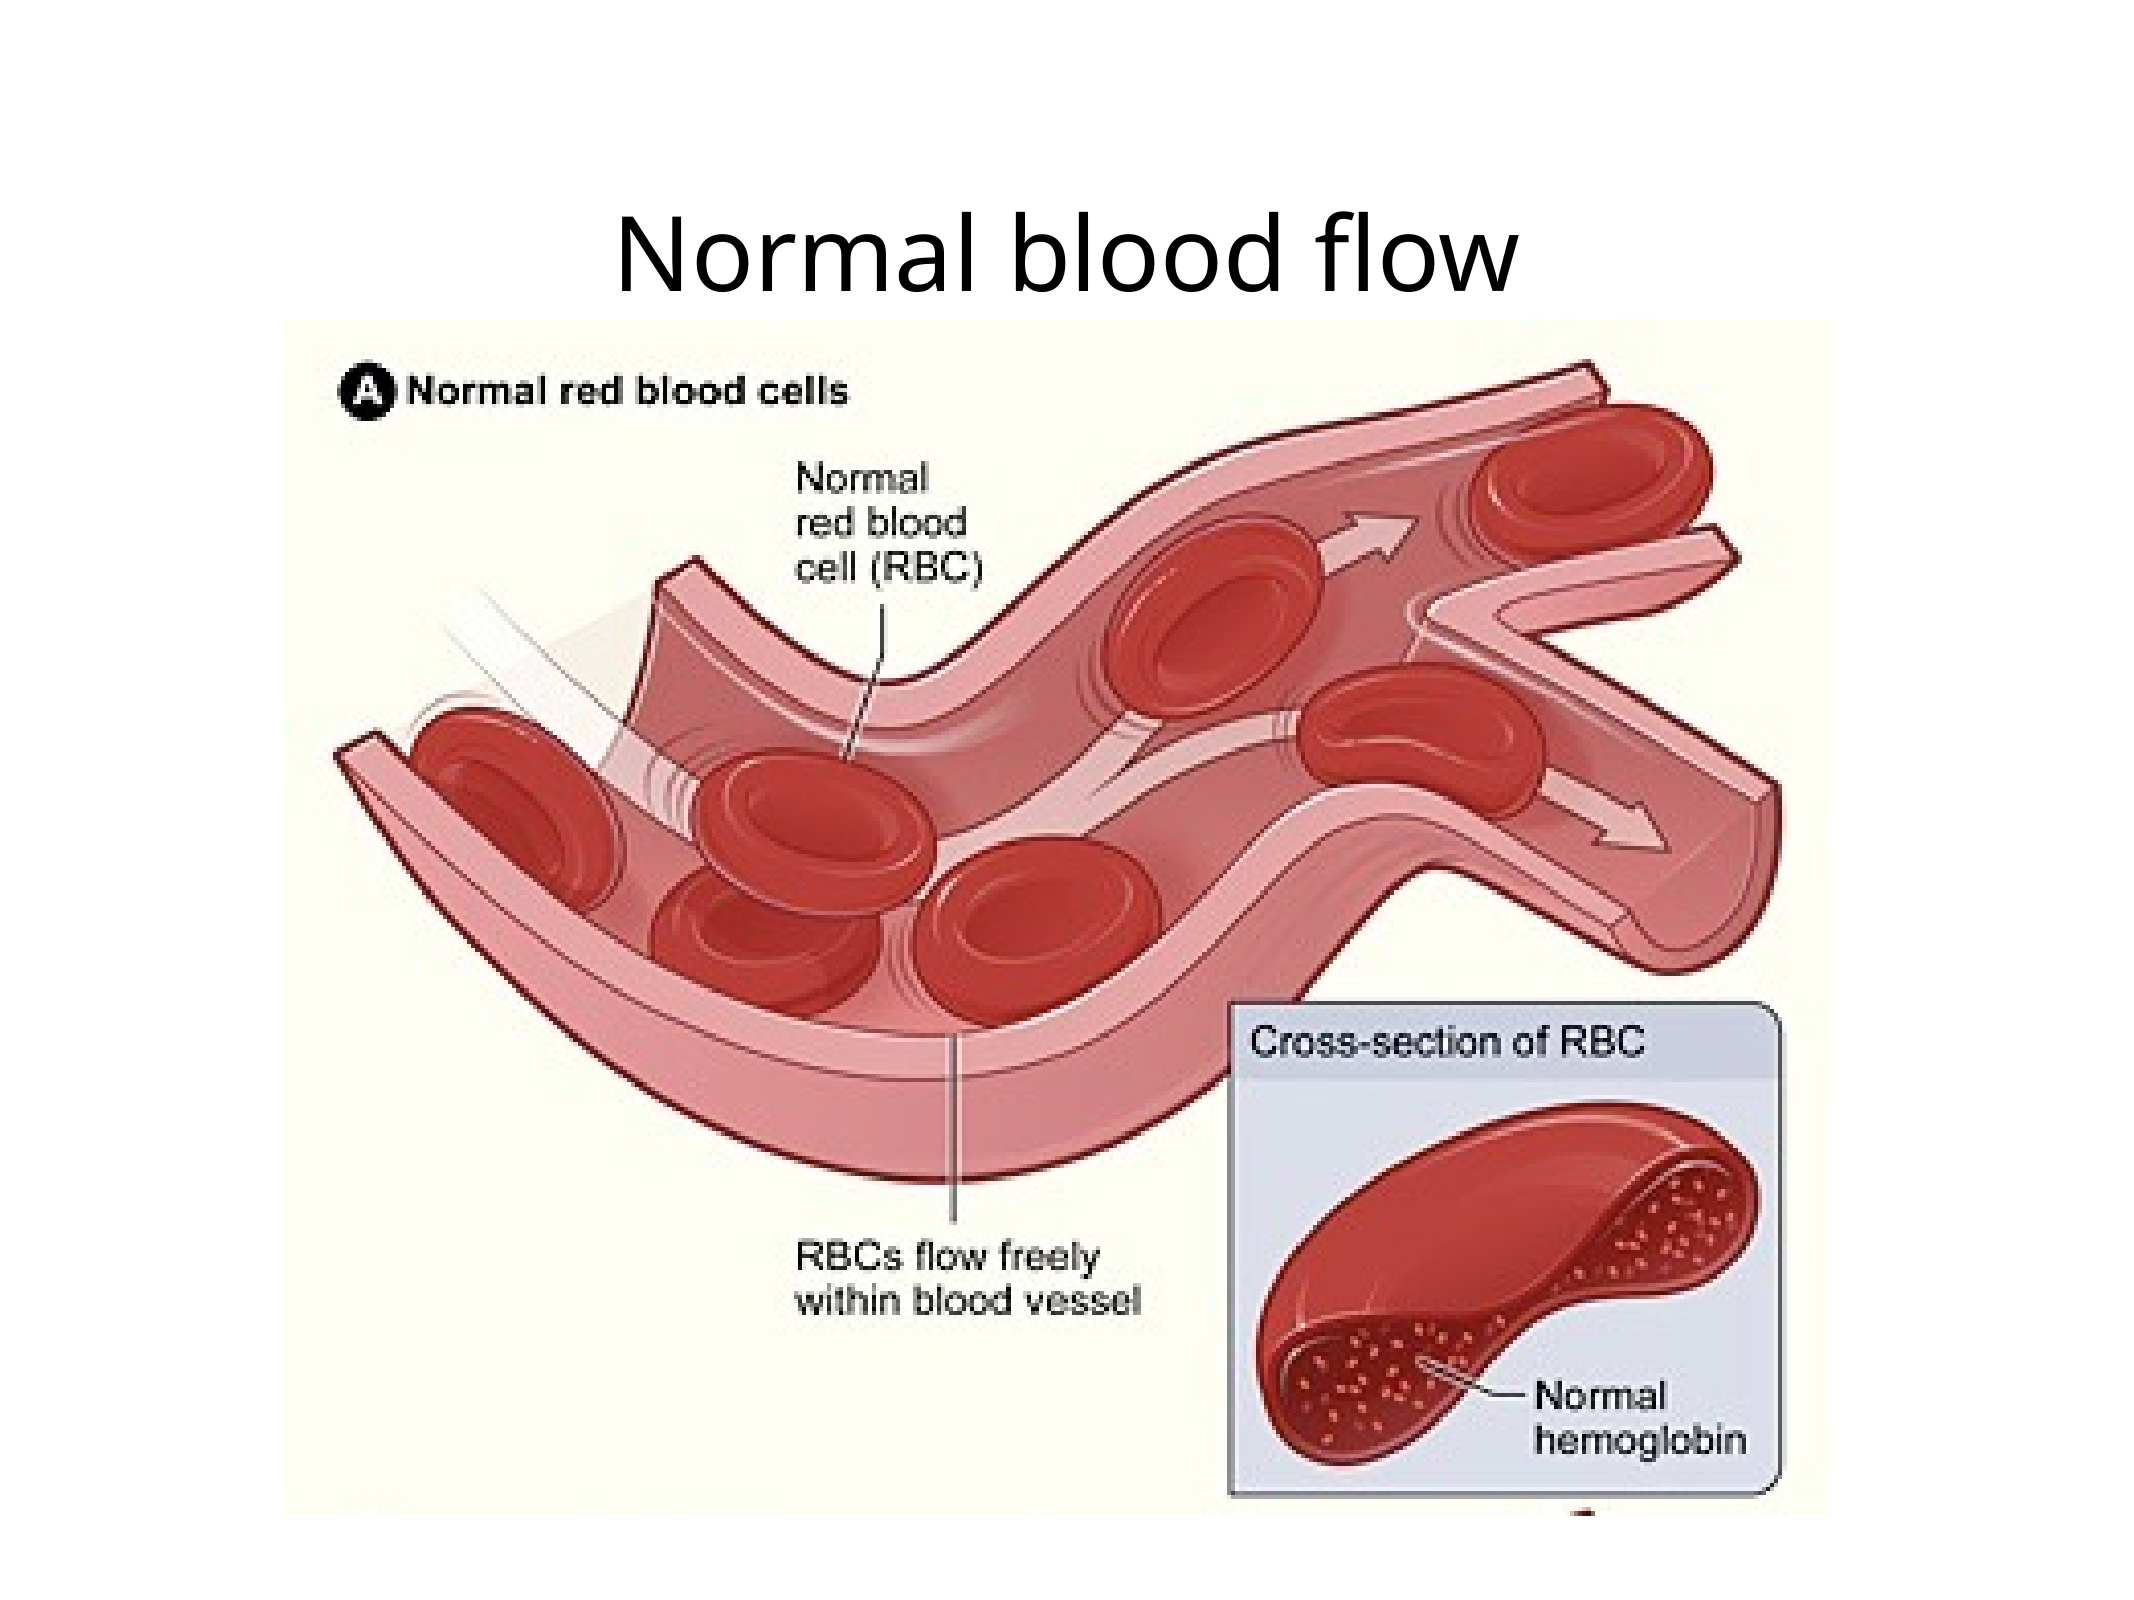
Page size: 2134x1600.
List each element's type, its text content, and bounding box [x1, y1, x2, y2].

title Normal blood flow [155, 72, 1978, 428]
picture [284, 319, 1832, 1517]
